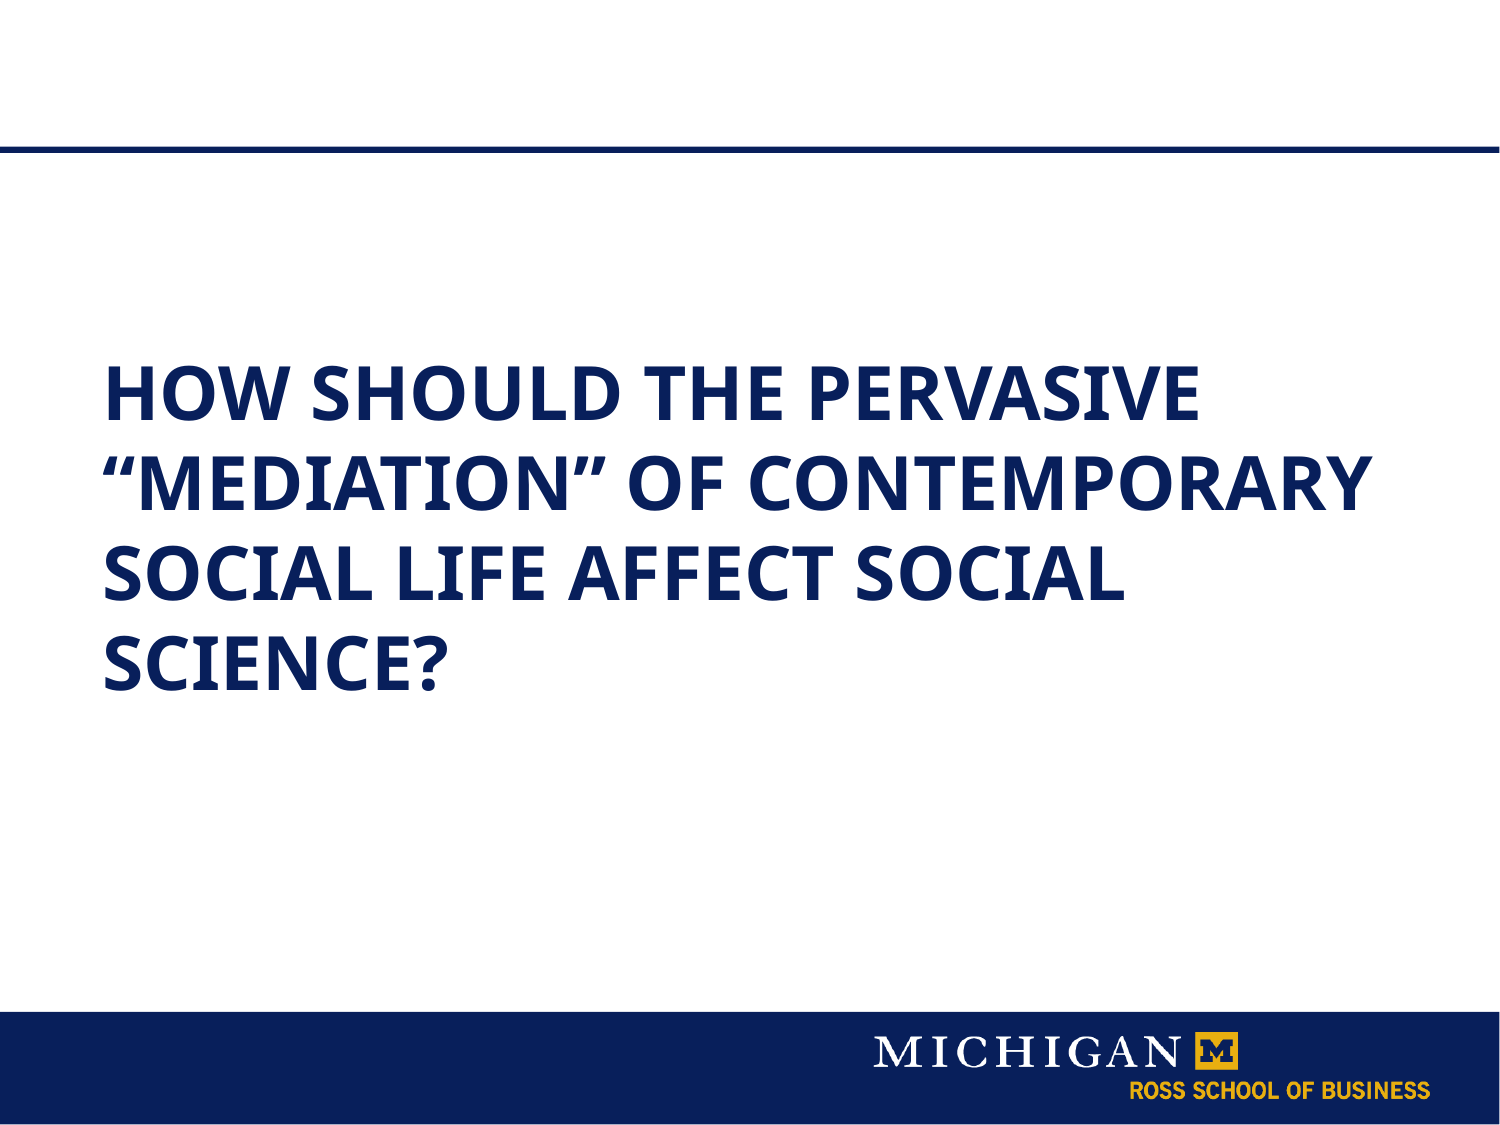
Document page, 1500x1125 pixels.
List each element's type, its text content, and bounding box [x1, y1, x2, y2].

picture [862, 1019, 1440, 1112]
title How should the pervasive “mediation” of contemporary social life affect social science? [87, 337, 1413, 675]
